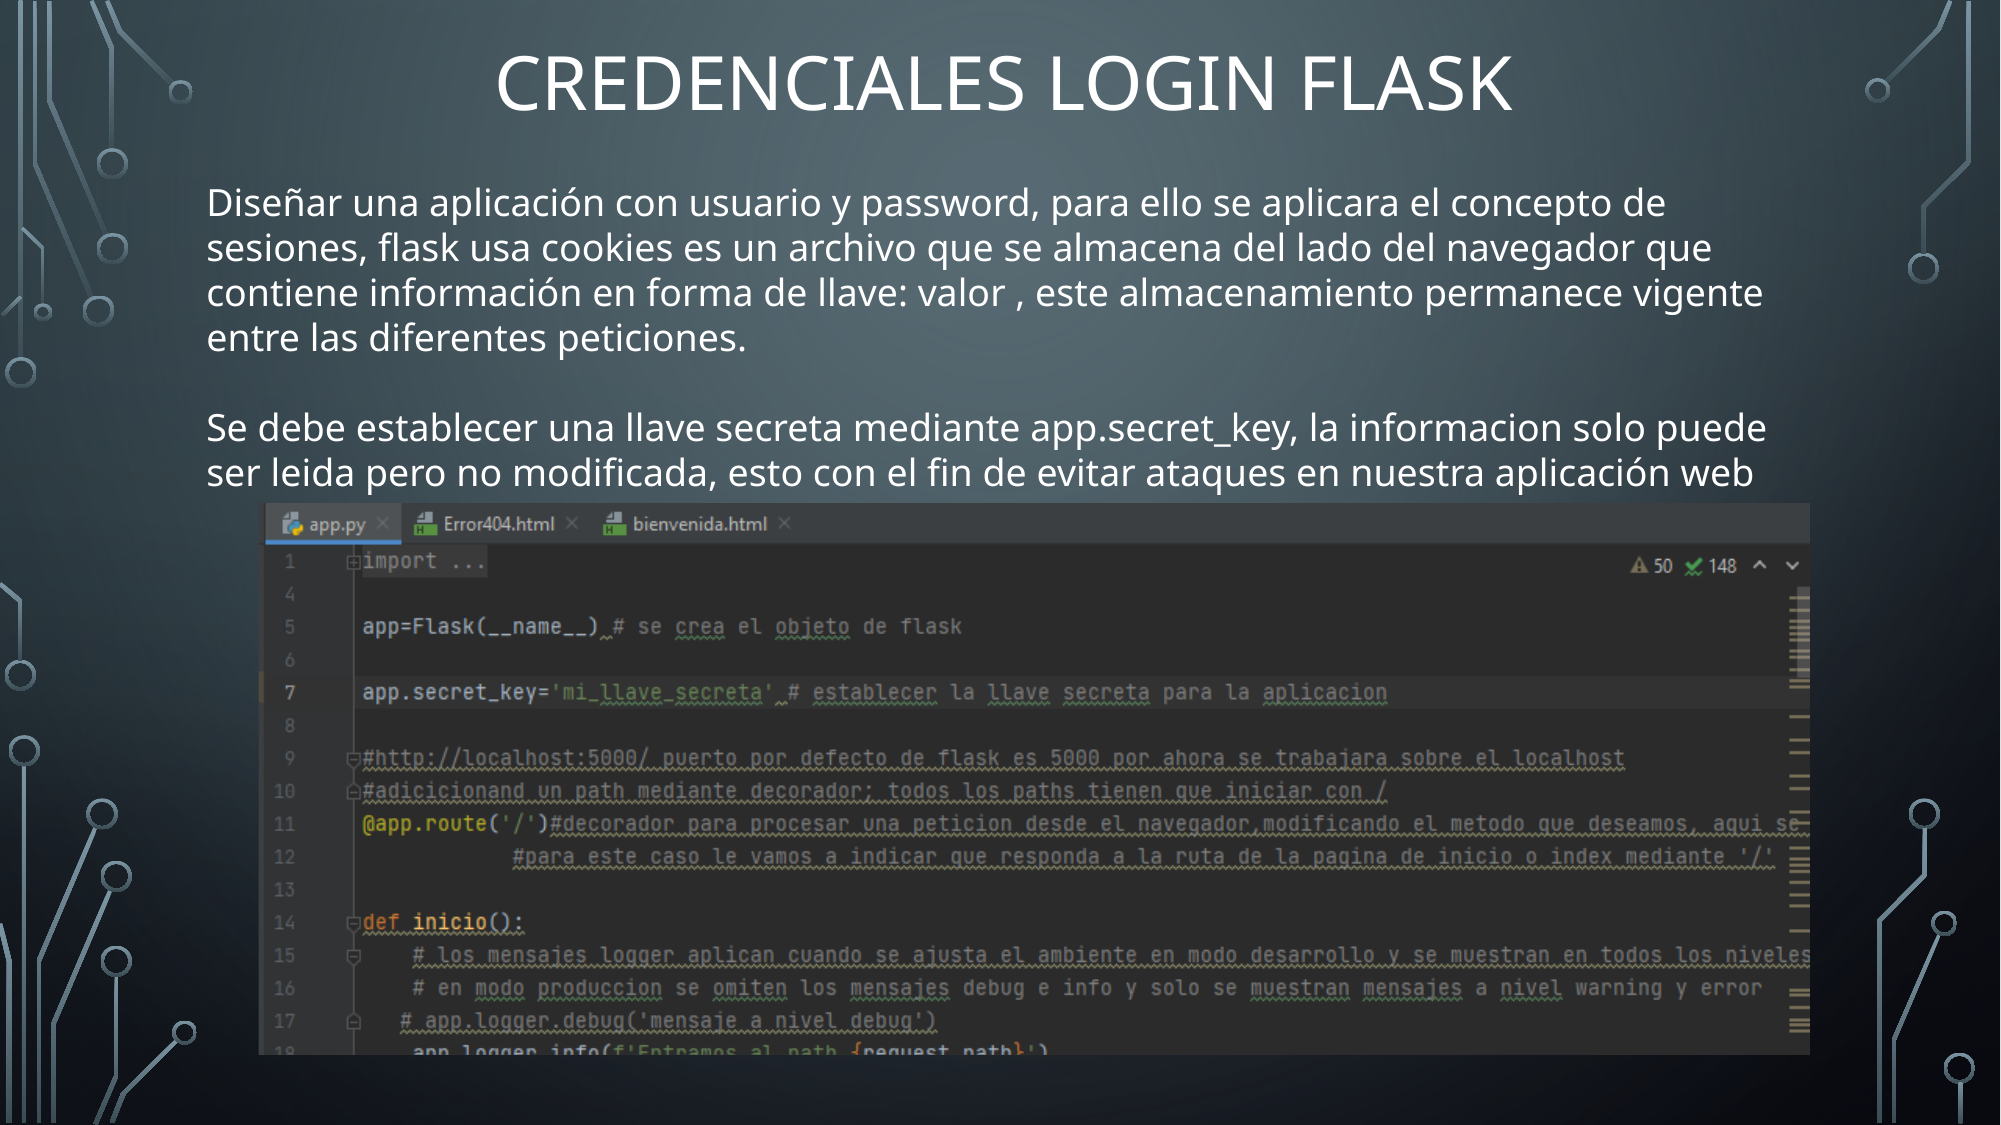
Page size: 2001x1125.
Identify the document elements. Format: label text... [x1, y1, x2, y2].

picture [258, 503, 1817, 1055]
text_box Diseñar una aplicación con usuario y password, para ello se aplicara el concepto de sesiones, flask usa cookies es un archivo que se almacena del lado del navegador que contiene información en forma de llave: valor , este almacenamiento permanece vigente entre las diferentes peticiones. Se debe establecer una llave secreta mediante app.secret_key, la informacion solo puede ser leida pero no modificada, esto con el fin de evitar ataques en nuestra aplicación web [191, 171, 1798, 502]
title Credenciales Login FLASK [191, 18, 1817, 154]
